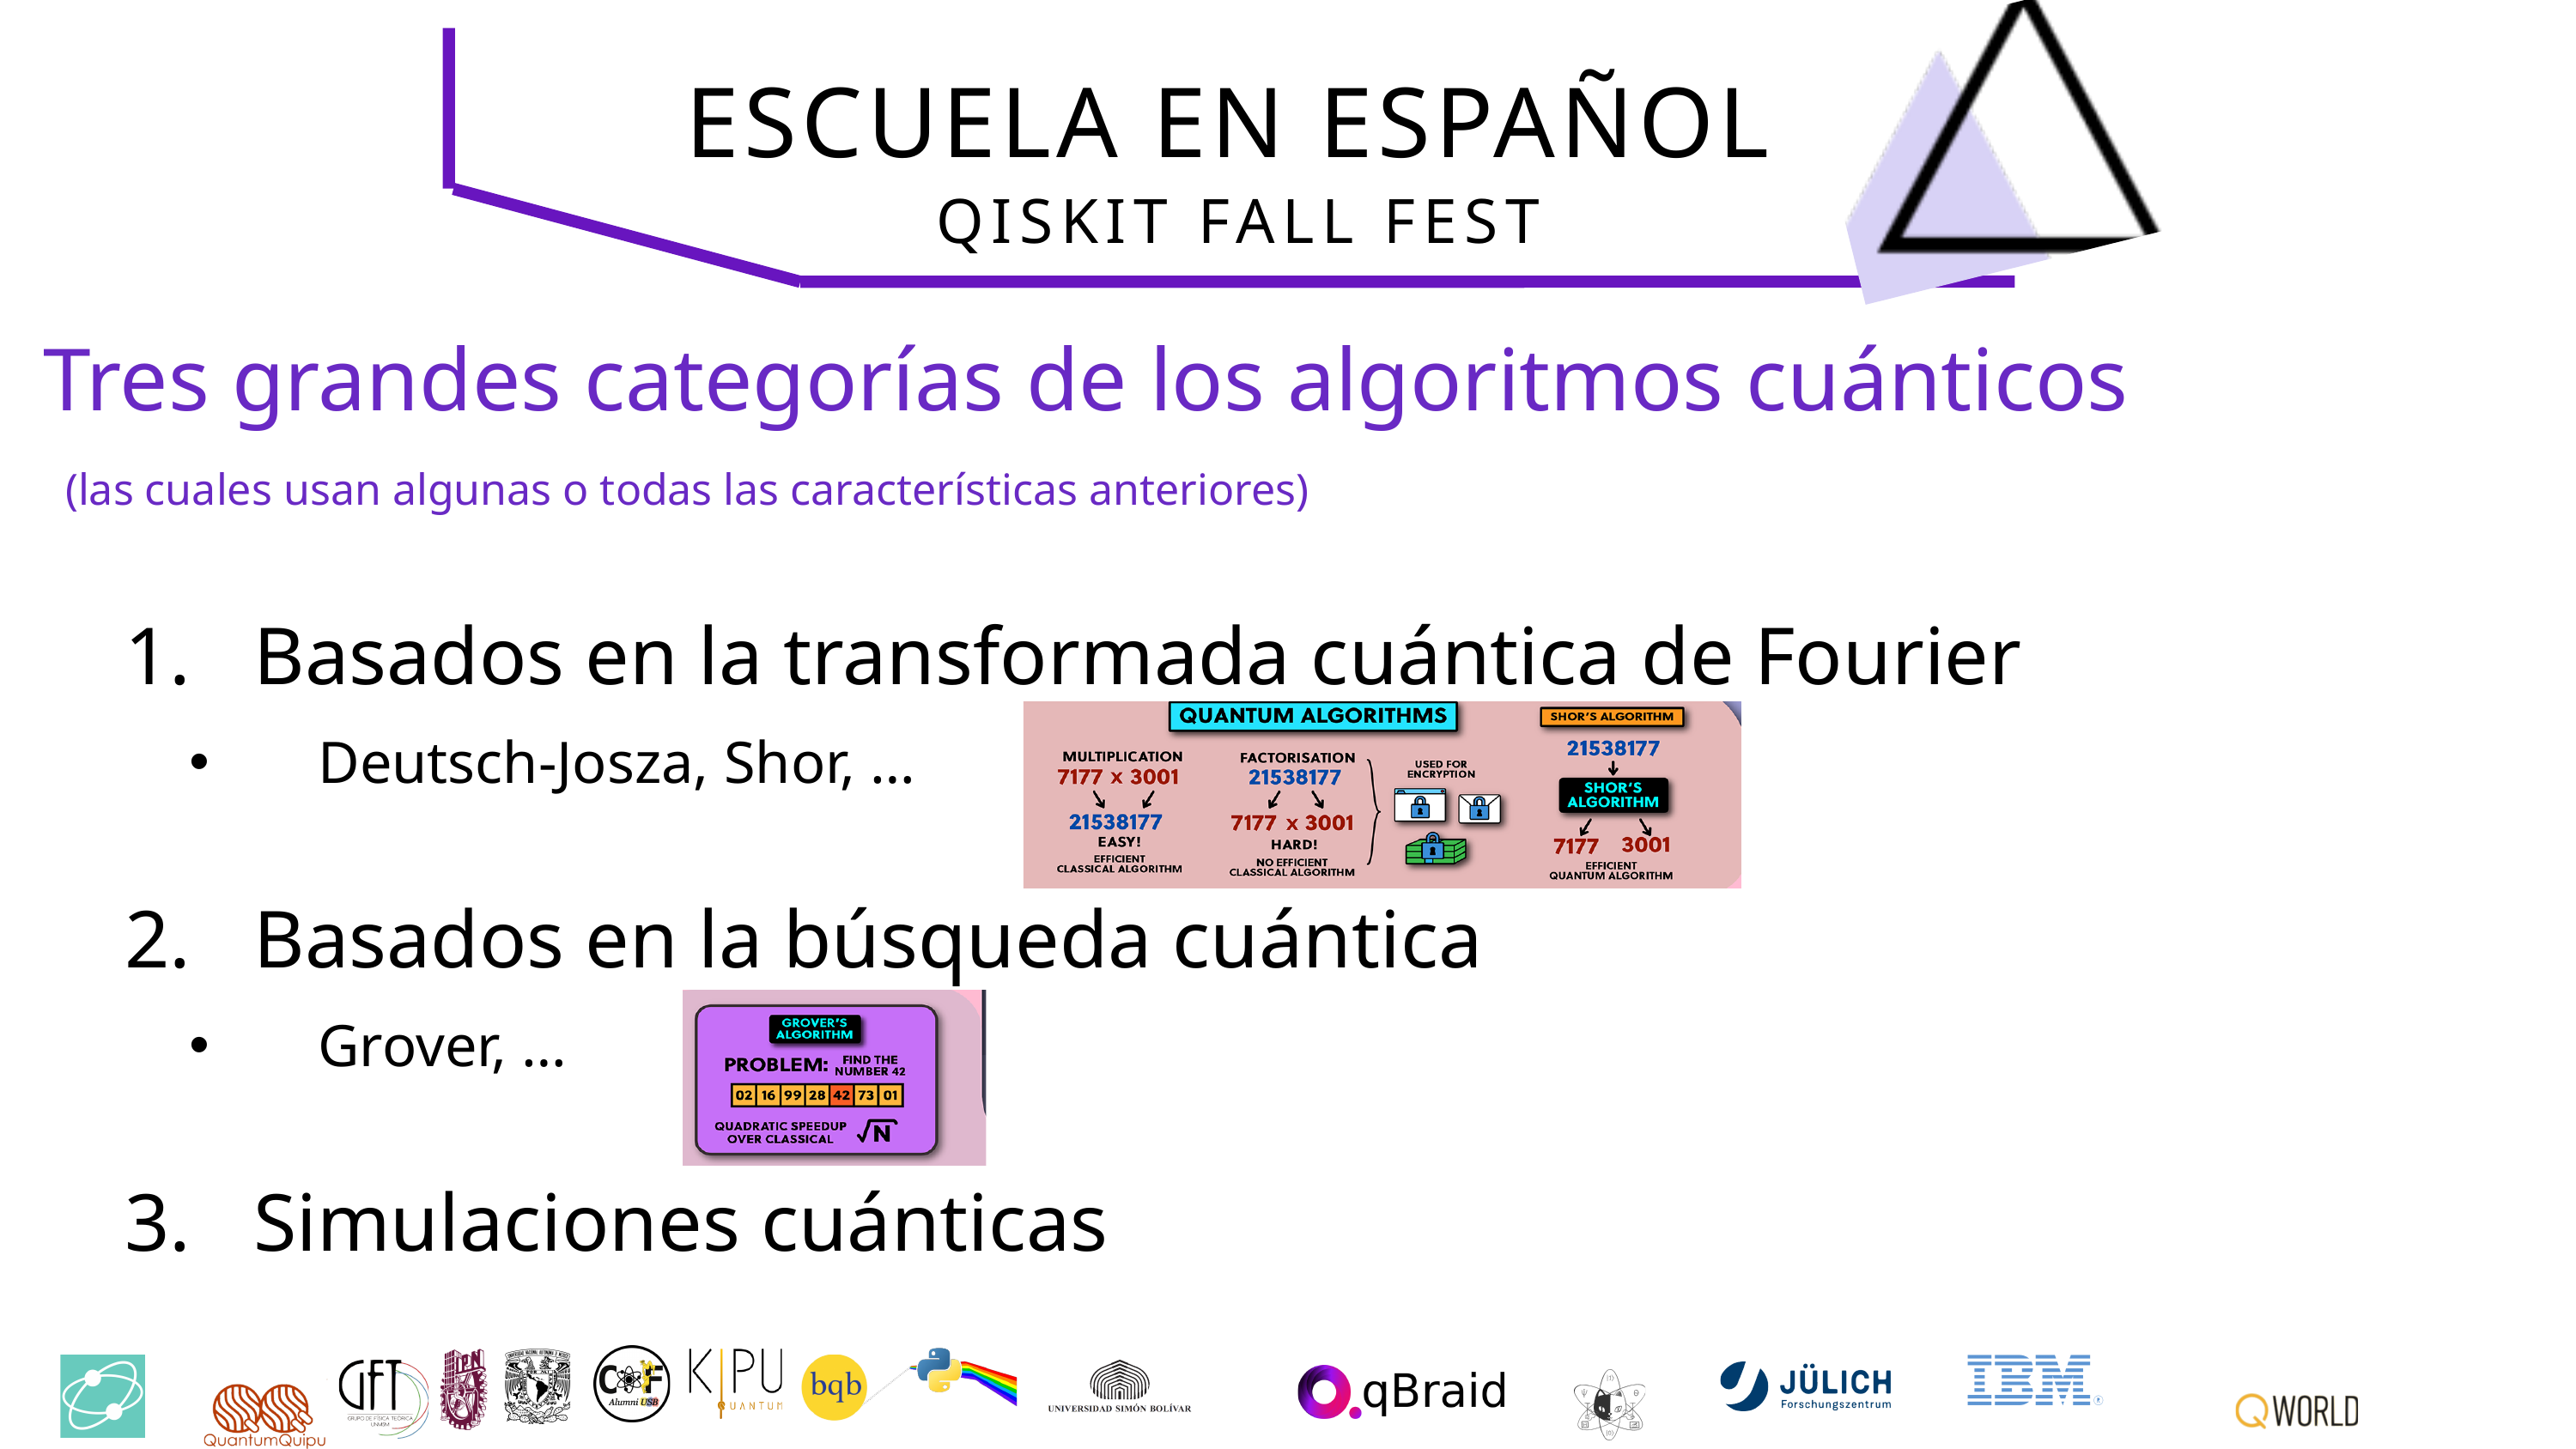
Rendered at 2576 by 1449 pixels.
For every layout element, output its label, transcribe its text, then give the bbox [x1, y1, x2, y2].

text_box [60, 1355, 145, 1438]
text_box [593, 1345, 671, 1422]
text_box [338, 1360, 429, 1439]
text_box [1966, 1354, 2105, 1406]
text_box [801, 1355, 868, 1421]
text_box [2235, 1393, 2359, 1429]
picture [1023, 700, 1742, 889]
text_box [689, 1349, 782, 1419]
text_box [1046, 1356, 1193, 1416]
text_box [204, 1379, 328, 1449]
text_box [1863, 296, 1900, 305]
text_box [1917, 0, 2173, 246]
text_box [1574, 1369, 1646, 1440]
text_box Tres grandes categorías de los algoritmos cuánticos (las cuales usan algunas o todas las características anteriores) [42, 333, 2270, 523]
text_box [851, 1337, 1024, 1413]
text_box [440, 1349, 488, 1430]
picture [682, 990, 987, 1166]
text_box [1720, 1361, 1891, 1411]
text_box [1297, 1365, 1504, 1419]
text_box [504, 1349, 571, 1424]
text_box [383, 27, 2099, 287]
text_box Basados en la transformada cuántica de Fourier Deutsch-Josza, Shor, … Basados en la búsqueda cuántica Grover, … Simulaciones cuánticas [125, 606, 2352, 1268]
